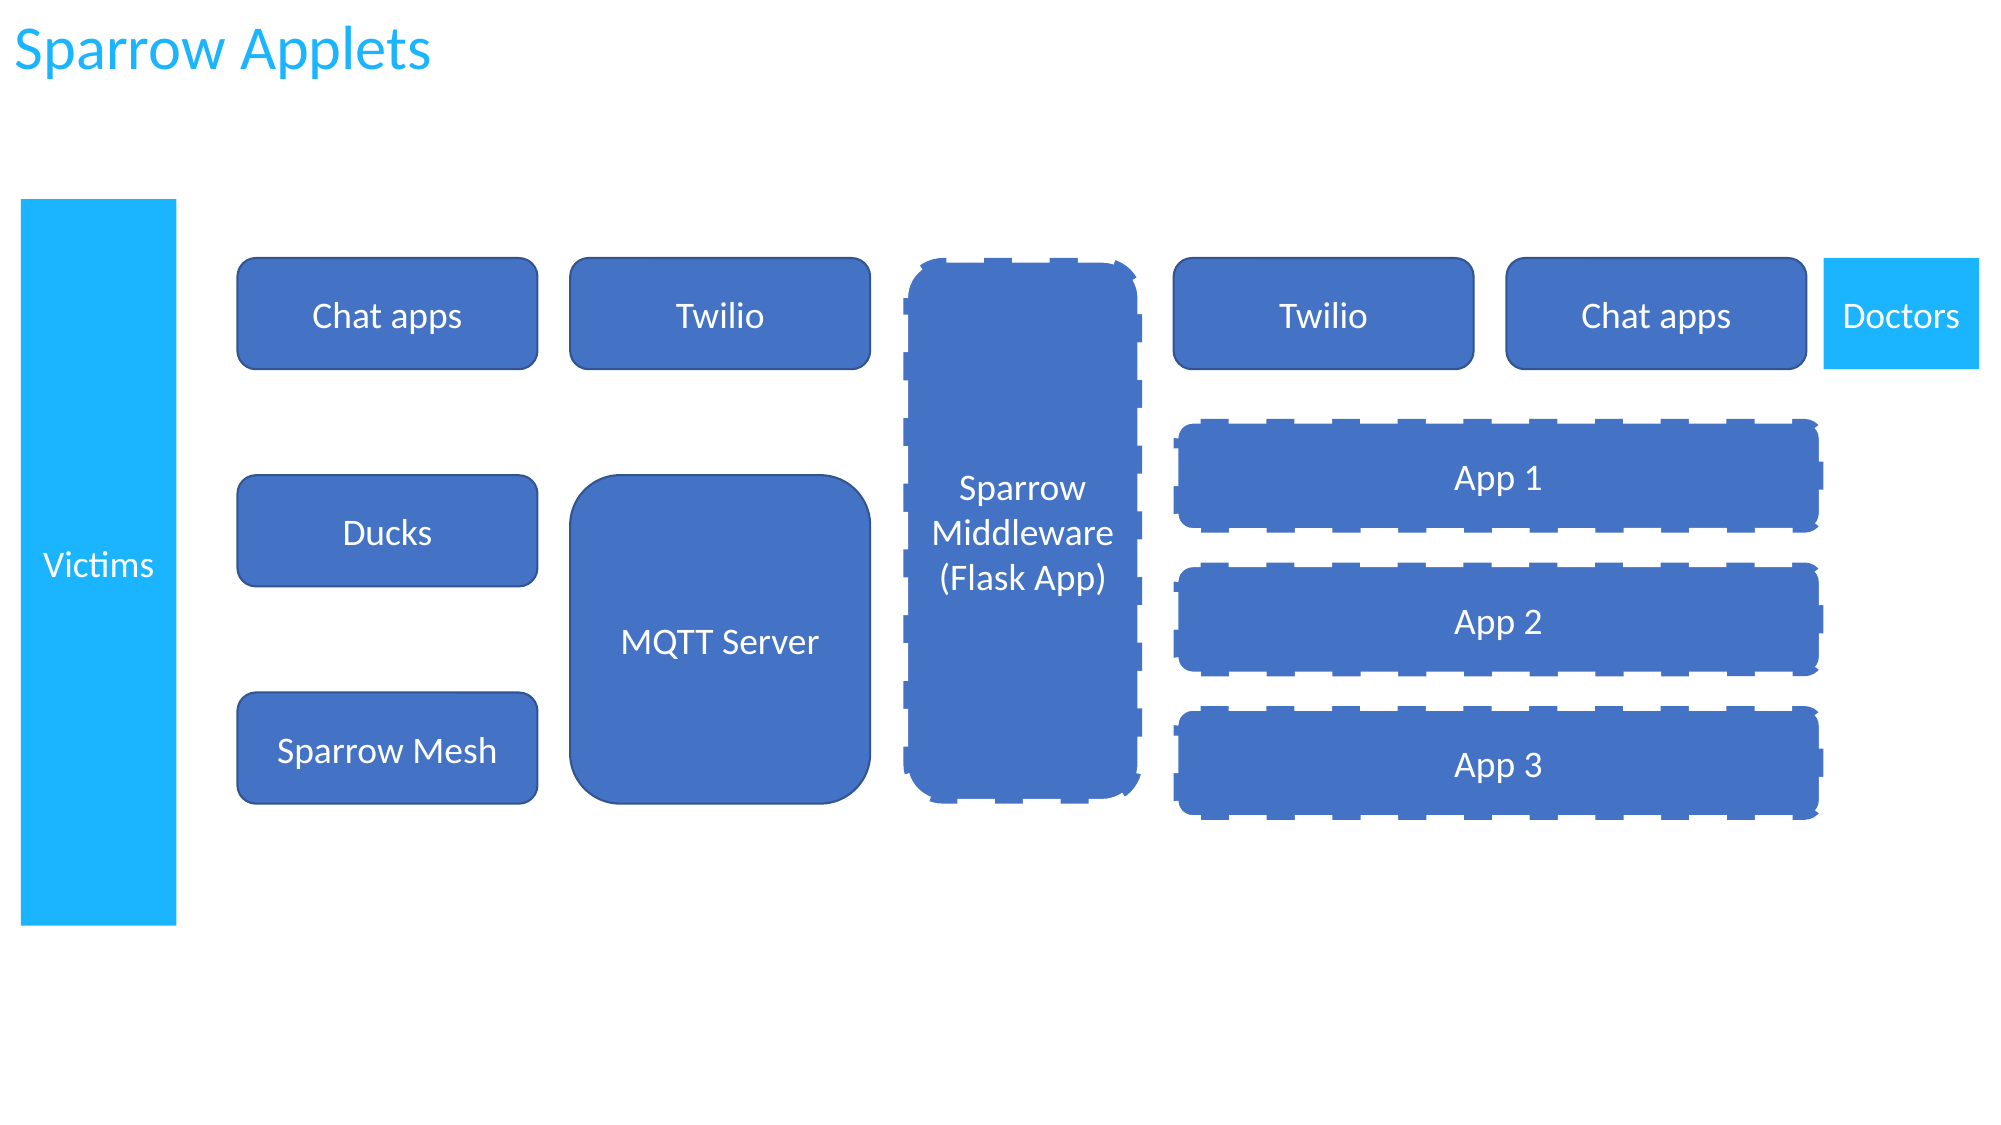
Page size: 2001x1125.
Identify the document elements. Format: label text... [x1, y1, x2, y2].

text_box Sparrow Applets [0, 0, 1252, 90]
text_box App 1 [1172, 417, 1825, 534]
text_box App 3 [1172, 705, 1825, 821]
text_box Victims [20, 198, 177, 927]
text_box Ducks [236, 474, 539, 588]
text_box Doctors [1822, 257, 1980, 370]
text_box Sparrow Mesh [236, 691, 539, 805]
text_box Twilio [1172, 256, 1475, 371]
text_box Chat apps [1505, 256, 1808, 371]
text_box Chat apps [236, 256, 539, 371]
text_box Twilio [569, 256, 872, 371]
text_box MQTT Server [569, 474, 872, 805]
text_box App 2 [1172, 561, 1825, 678]
text_box Sparrow Middleware (Flask App) [902, 256, 1144, 805]
